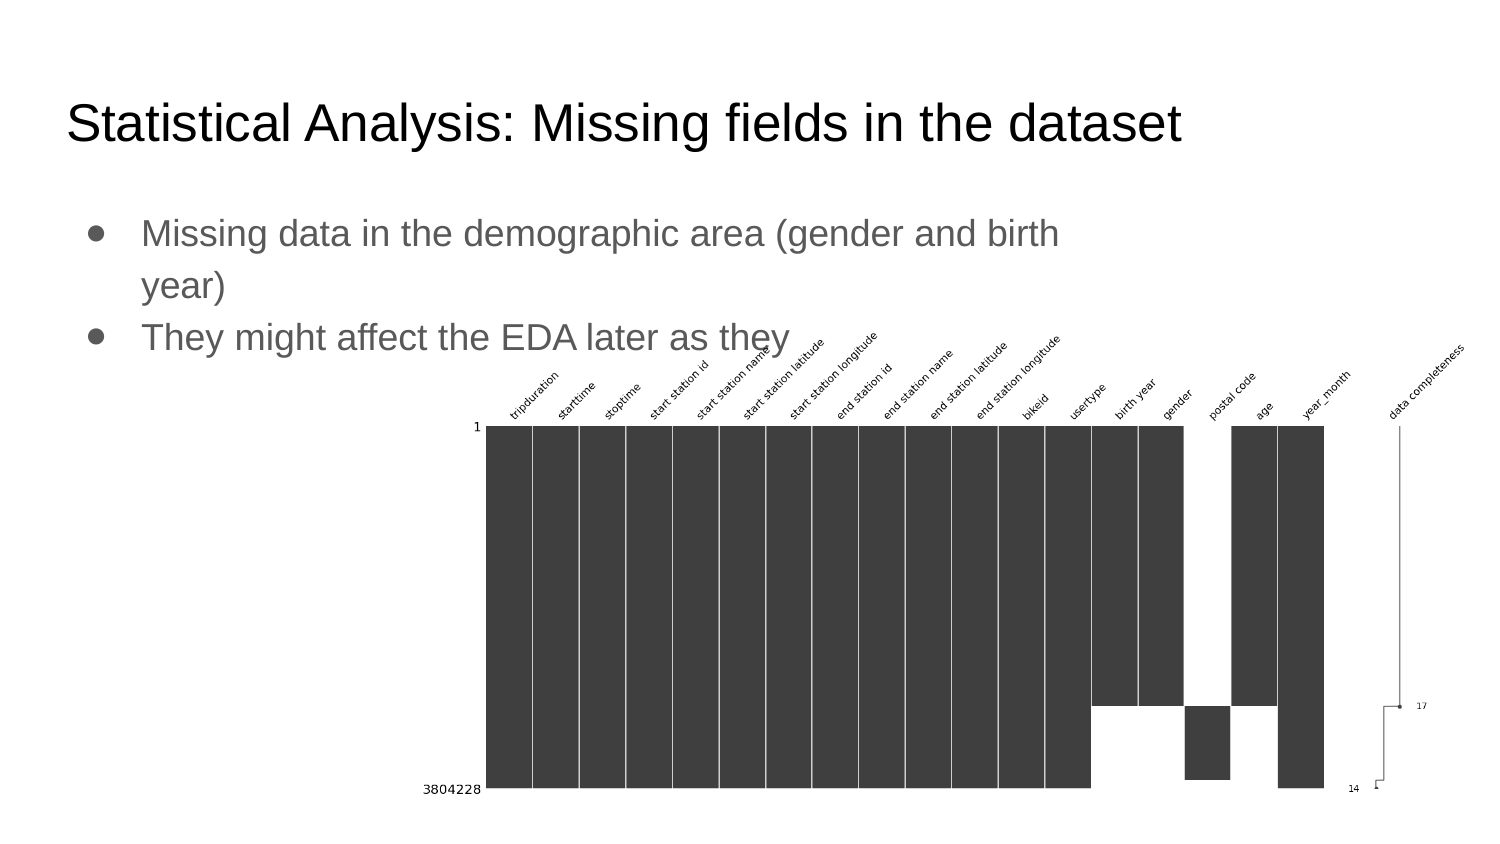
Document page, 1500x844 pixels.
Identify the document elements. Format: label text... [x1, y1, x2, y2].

picture [417, 325, 1471, 801]
list Missing data in the demographic area (gender and birth year) They might affect the EDA later as they [51, 187, 1119, 422]
title Statistical Analysis: Missing fields in the dataset [51, 72, 1449, 167]
